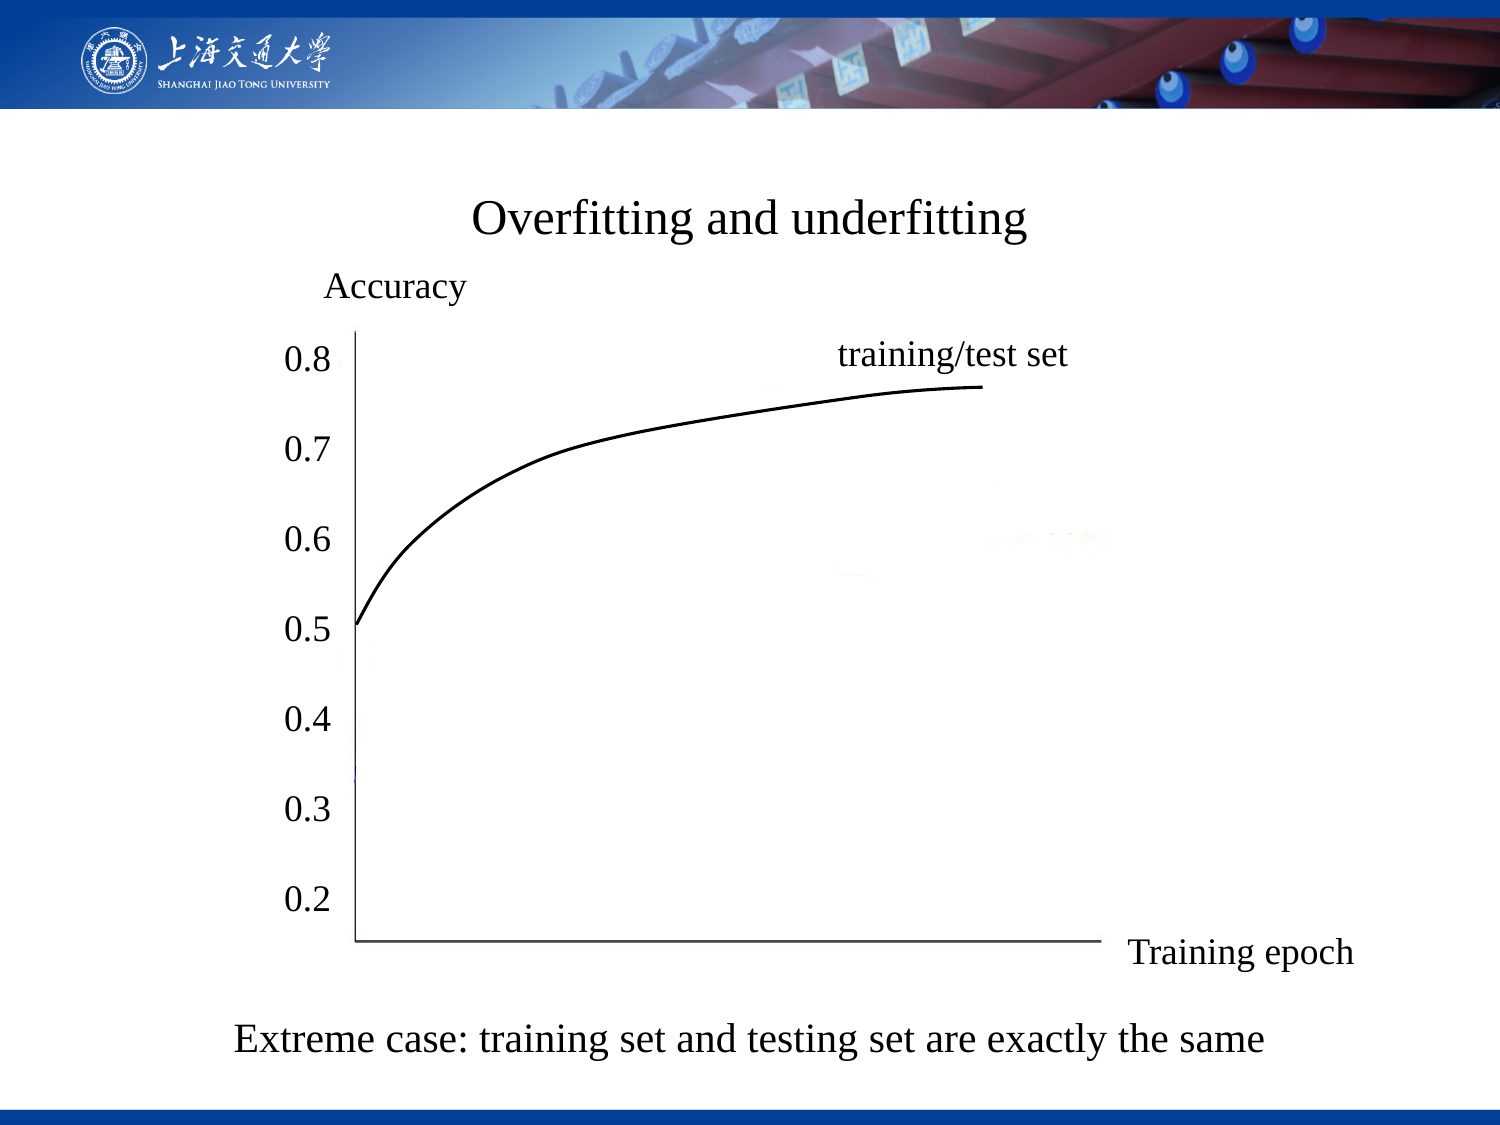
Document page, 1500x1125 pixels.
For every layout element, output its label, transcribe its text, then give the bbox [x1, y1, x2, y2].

picture [0, 18, 1500, 109]
text_box Extreme case: training set and testing set are exactly the same [218, 1003, 1281, 1069]
text_box Overfitting and underfitting [456, 177, 1044, 236]
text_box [268, 236, 1372, 981]
